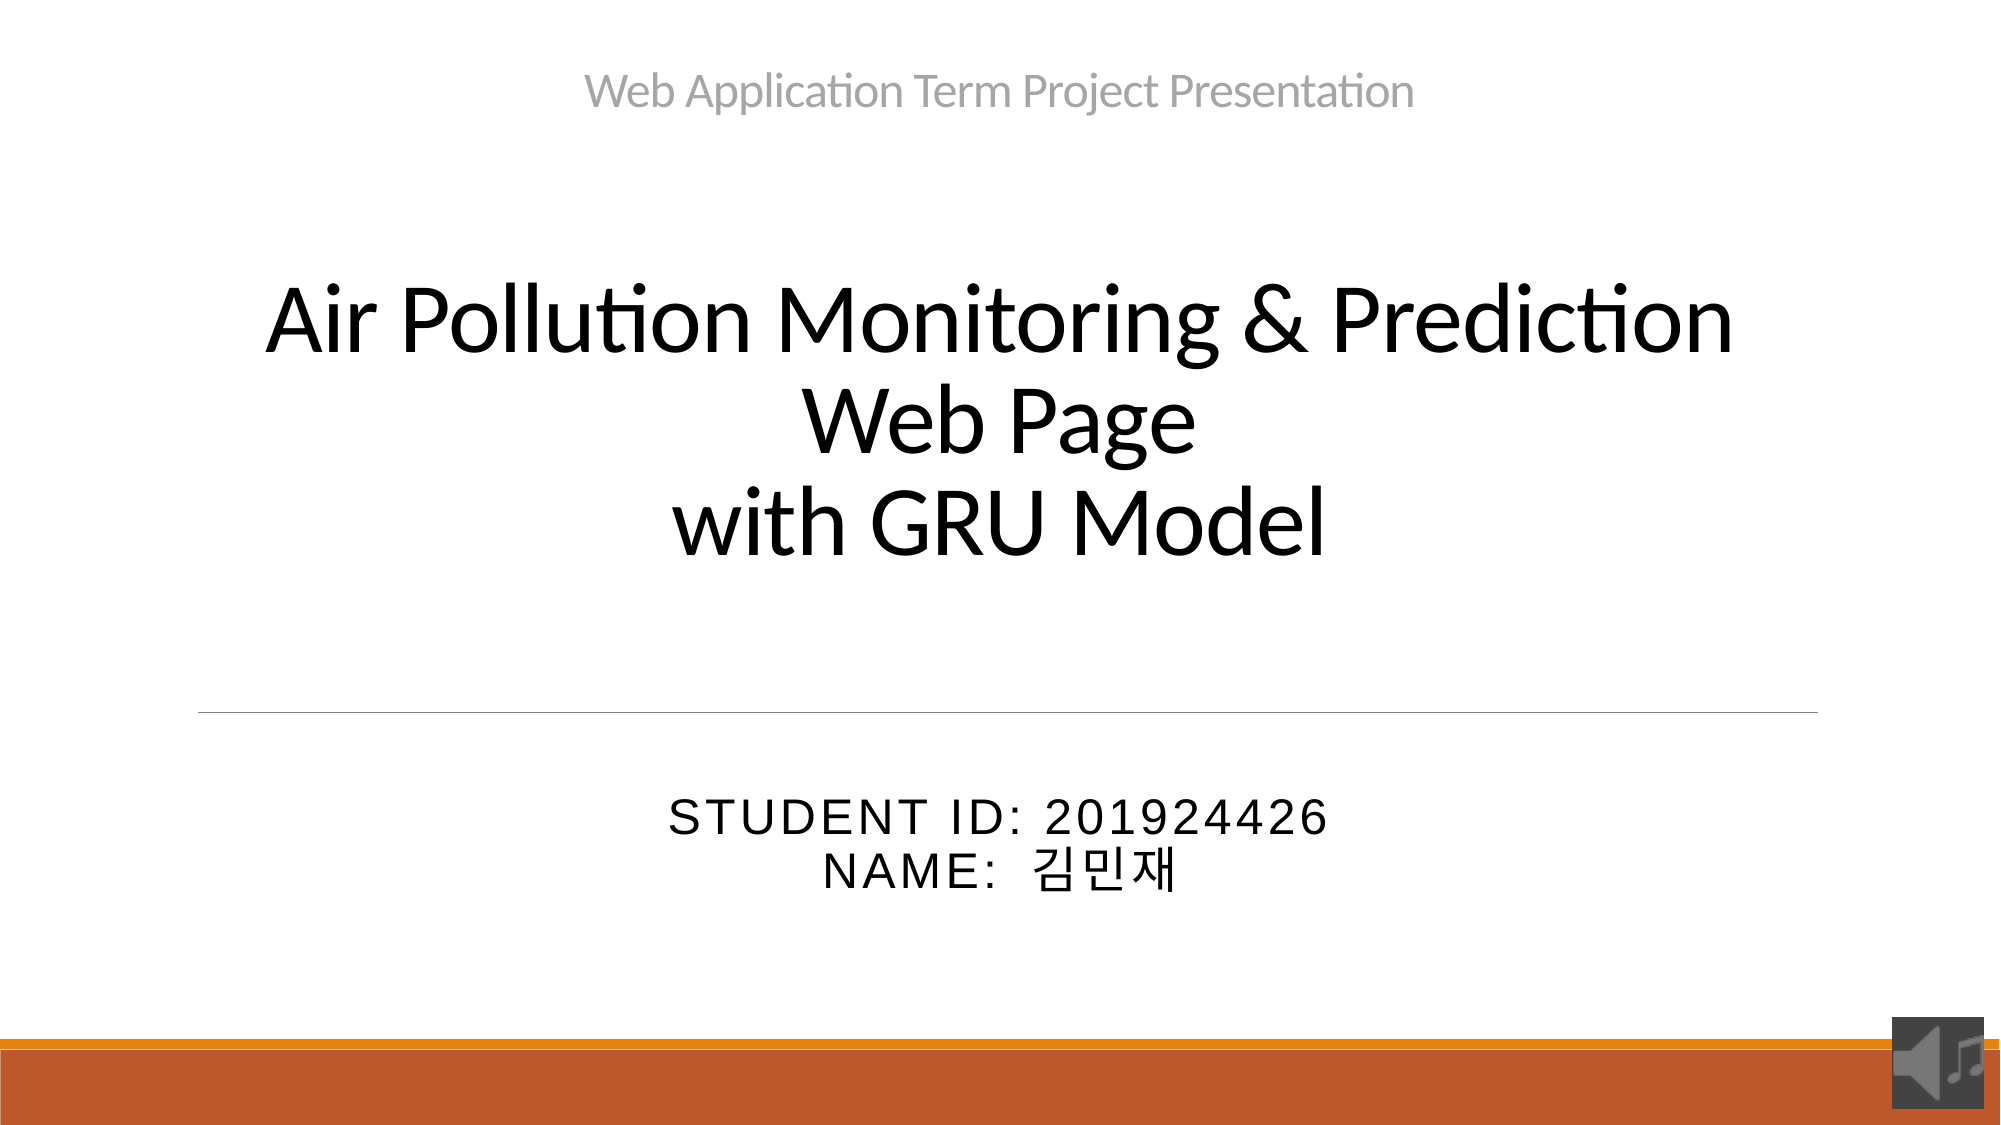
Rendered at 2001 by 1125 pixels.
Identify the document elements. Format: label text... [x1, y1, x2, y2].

title Web Application Term Project Presentation Air Pollution Monitoring & Prediction Web Page with GRU Model [174, 103, 1826, 584]
subtitle Student ID: 201924426 Name: 김민재 [362, 783, 1638, 964]
picture [1890, 1015, 1986, 1111]
